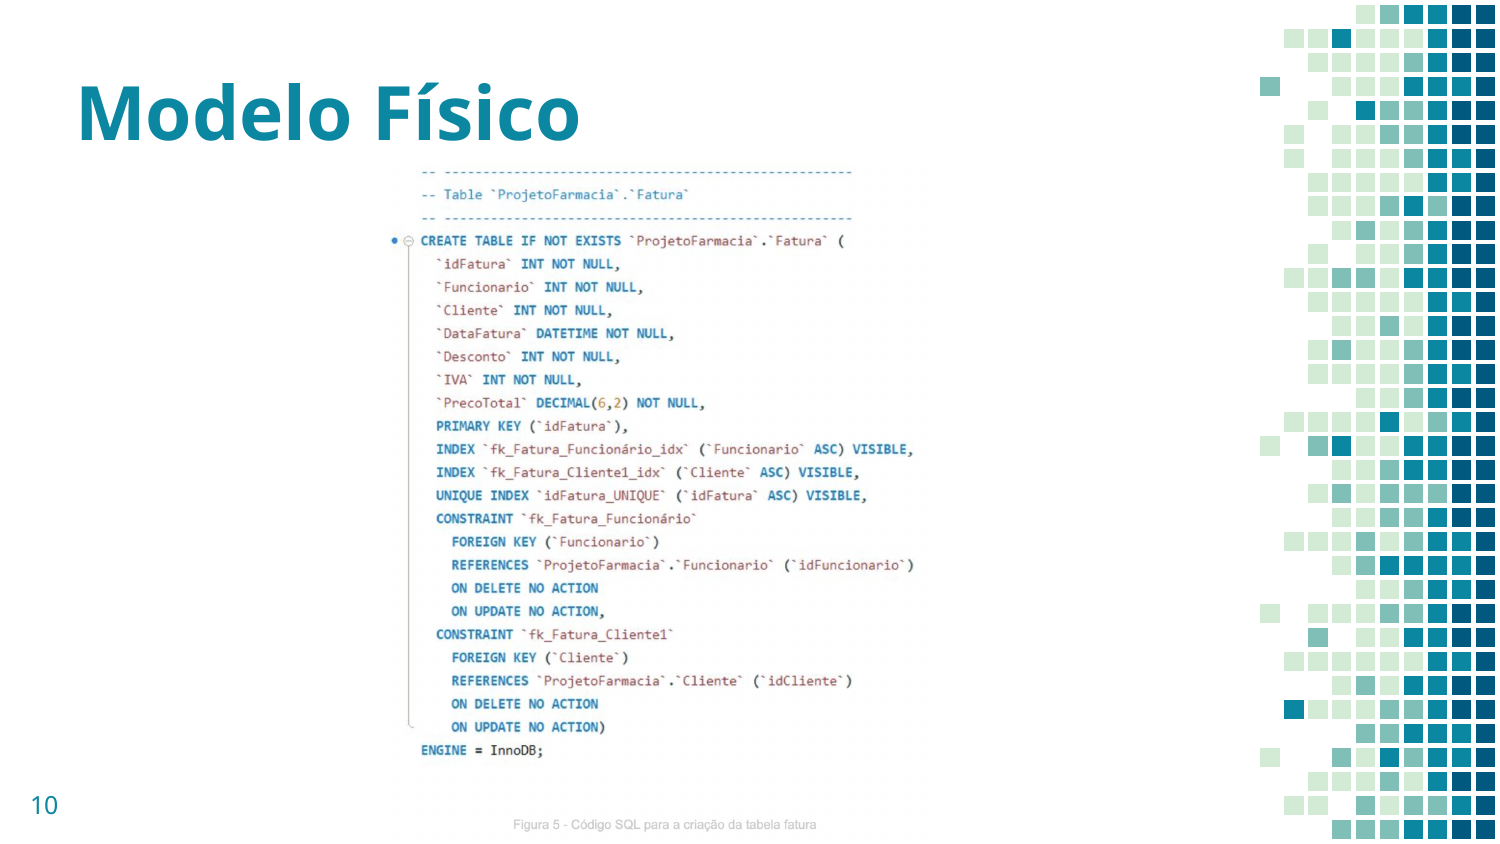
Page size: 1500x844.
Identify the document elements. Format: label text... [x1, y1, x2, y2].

picture [380, 165, 934, 840]
title Modelo Físico [60, 30, 1170, 171]
slide_number 10 [15, 774, 105, 839]
